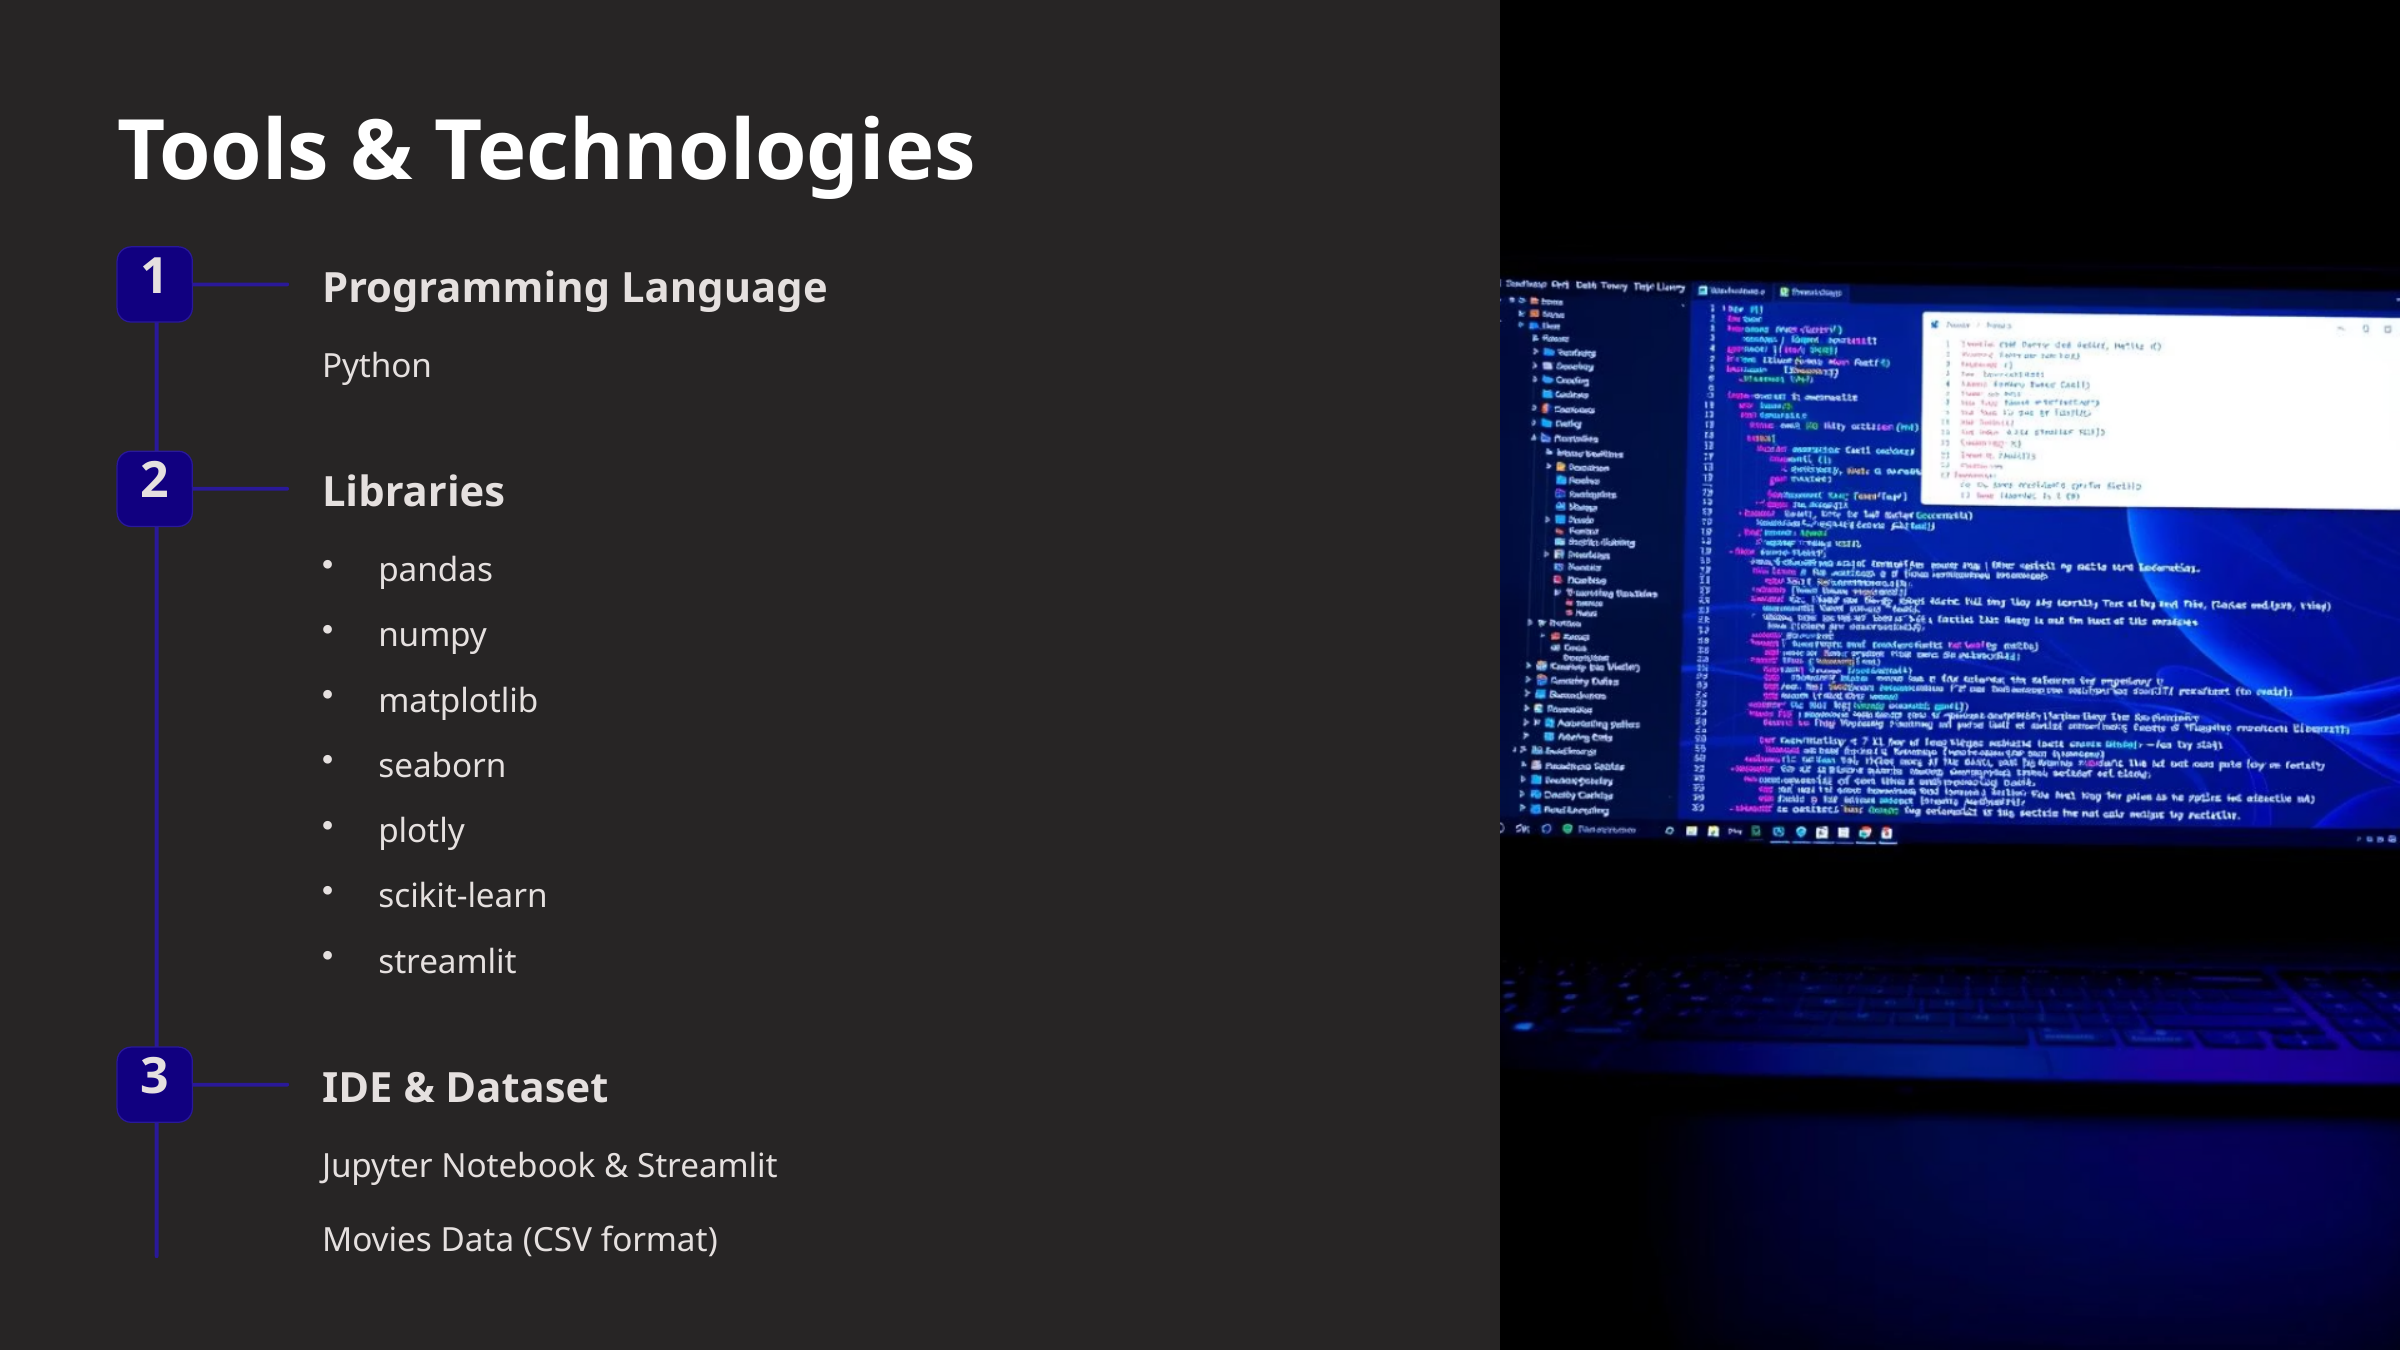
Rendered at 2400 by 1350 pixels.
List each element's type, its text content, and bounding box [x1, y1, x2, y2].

text_box Programming Language [322, 258, 811, 311]
text_box streamlit [322, 926, 1383, 981]
text_box 3 [129, 1053, 180, 1117]
text_box scikit-learn [322, 861, 1383, 915]
text_box [117, 451, 193, 527]
text_box Libraries [322, 462, 741, 515]
text_box plotly [322, 796, 1383, 850]
picture [1499, 0, 2400, 1350]
text_box Python [322, 330, 1383, 385]
text_box seaborn [322, 730, 1383, 785]
text_box [154, 527, 159, 1047]
text_box [117, 1047, 193, 1123]
text_box [154, 323, 159, 451]
text_box 2 [129, 457, 180, 521]
text_box [117, 246, 193, 323]
text_box numpy [322, 600, 1383, 654]
text_box Tools & Technologies [117, 92, 985, 197]
text_box [193, 282, 290, 287]
text_box matplotlib [322, 665, 1383, 720]
text_box 1 [129, 253, 180, 316]
text_box [154, 1123, 159, 1258]
text_box [193, 486, 290, 491]
text_box Movies Data (CSV format) [322, 1204, 1383, 1259]
text_box [193, 1082, 290, 1087]
text_box IDE & Dataset [322, 1058, 741, 1111]
text_box pandas [322, 535, 1383, 589]
text_box Jupyter Notebook & Streamlit [322, 1130, 1383, 1185]
